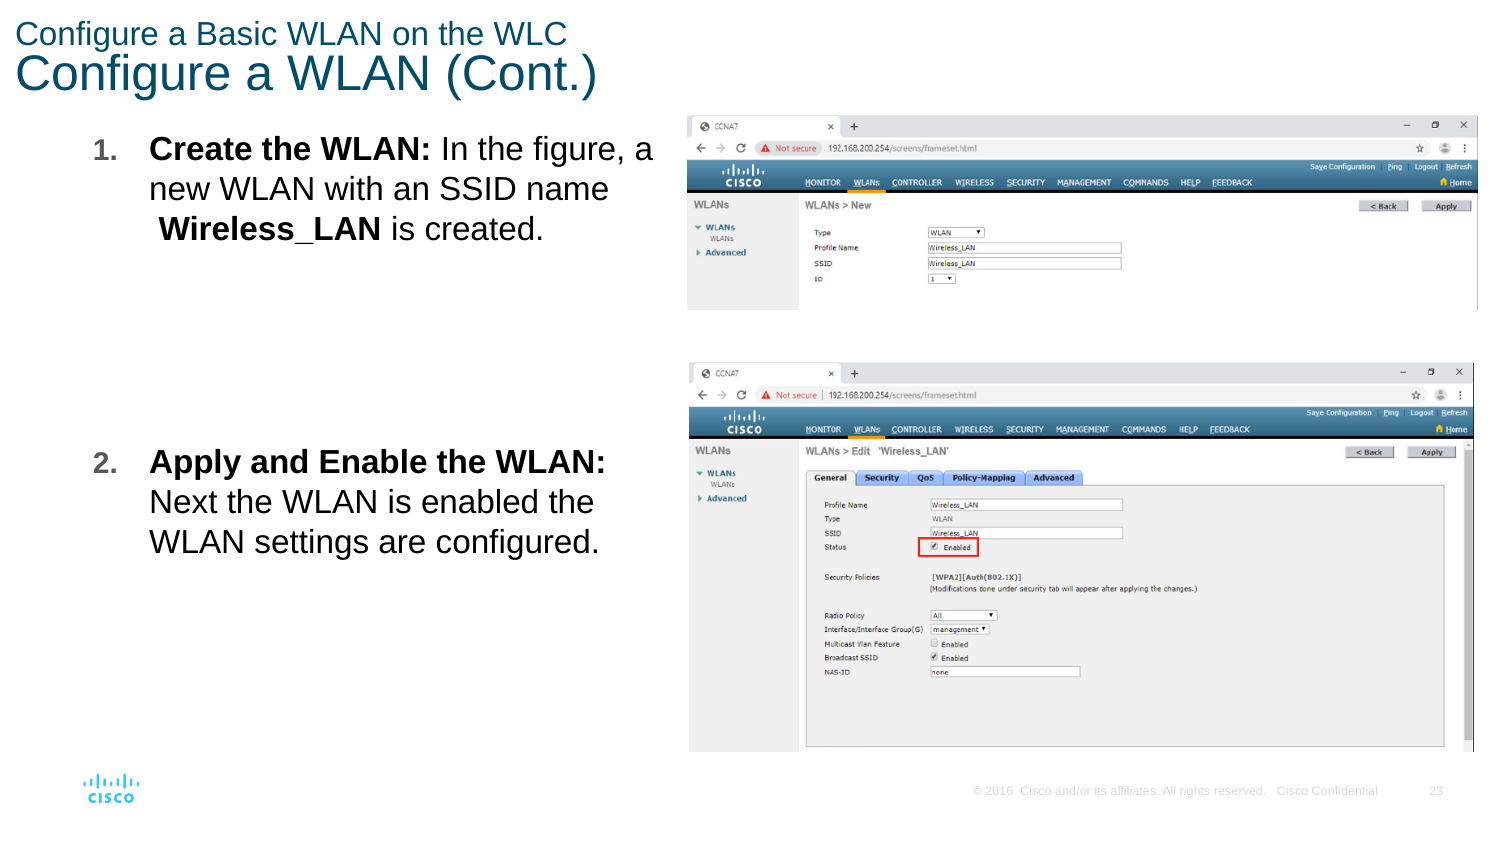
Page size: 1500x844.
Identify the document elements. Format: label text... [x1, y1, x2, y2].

picture [685, 356, 1478, 754]
list Create the WLAN: In the figure, a new WLAN with an SSID name Wireless_LAN is created. Apply and Enable the WLAN: Next the WLAN is enabled the WLAN settings are configured. [77, 120, 675, 289]
picture [685, 109, 1481, 313]
title Configure a Basic WLAN on the WLC Configure a WLAN (Cont.) [0, 0, 1369, 121]
